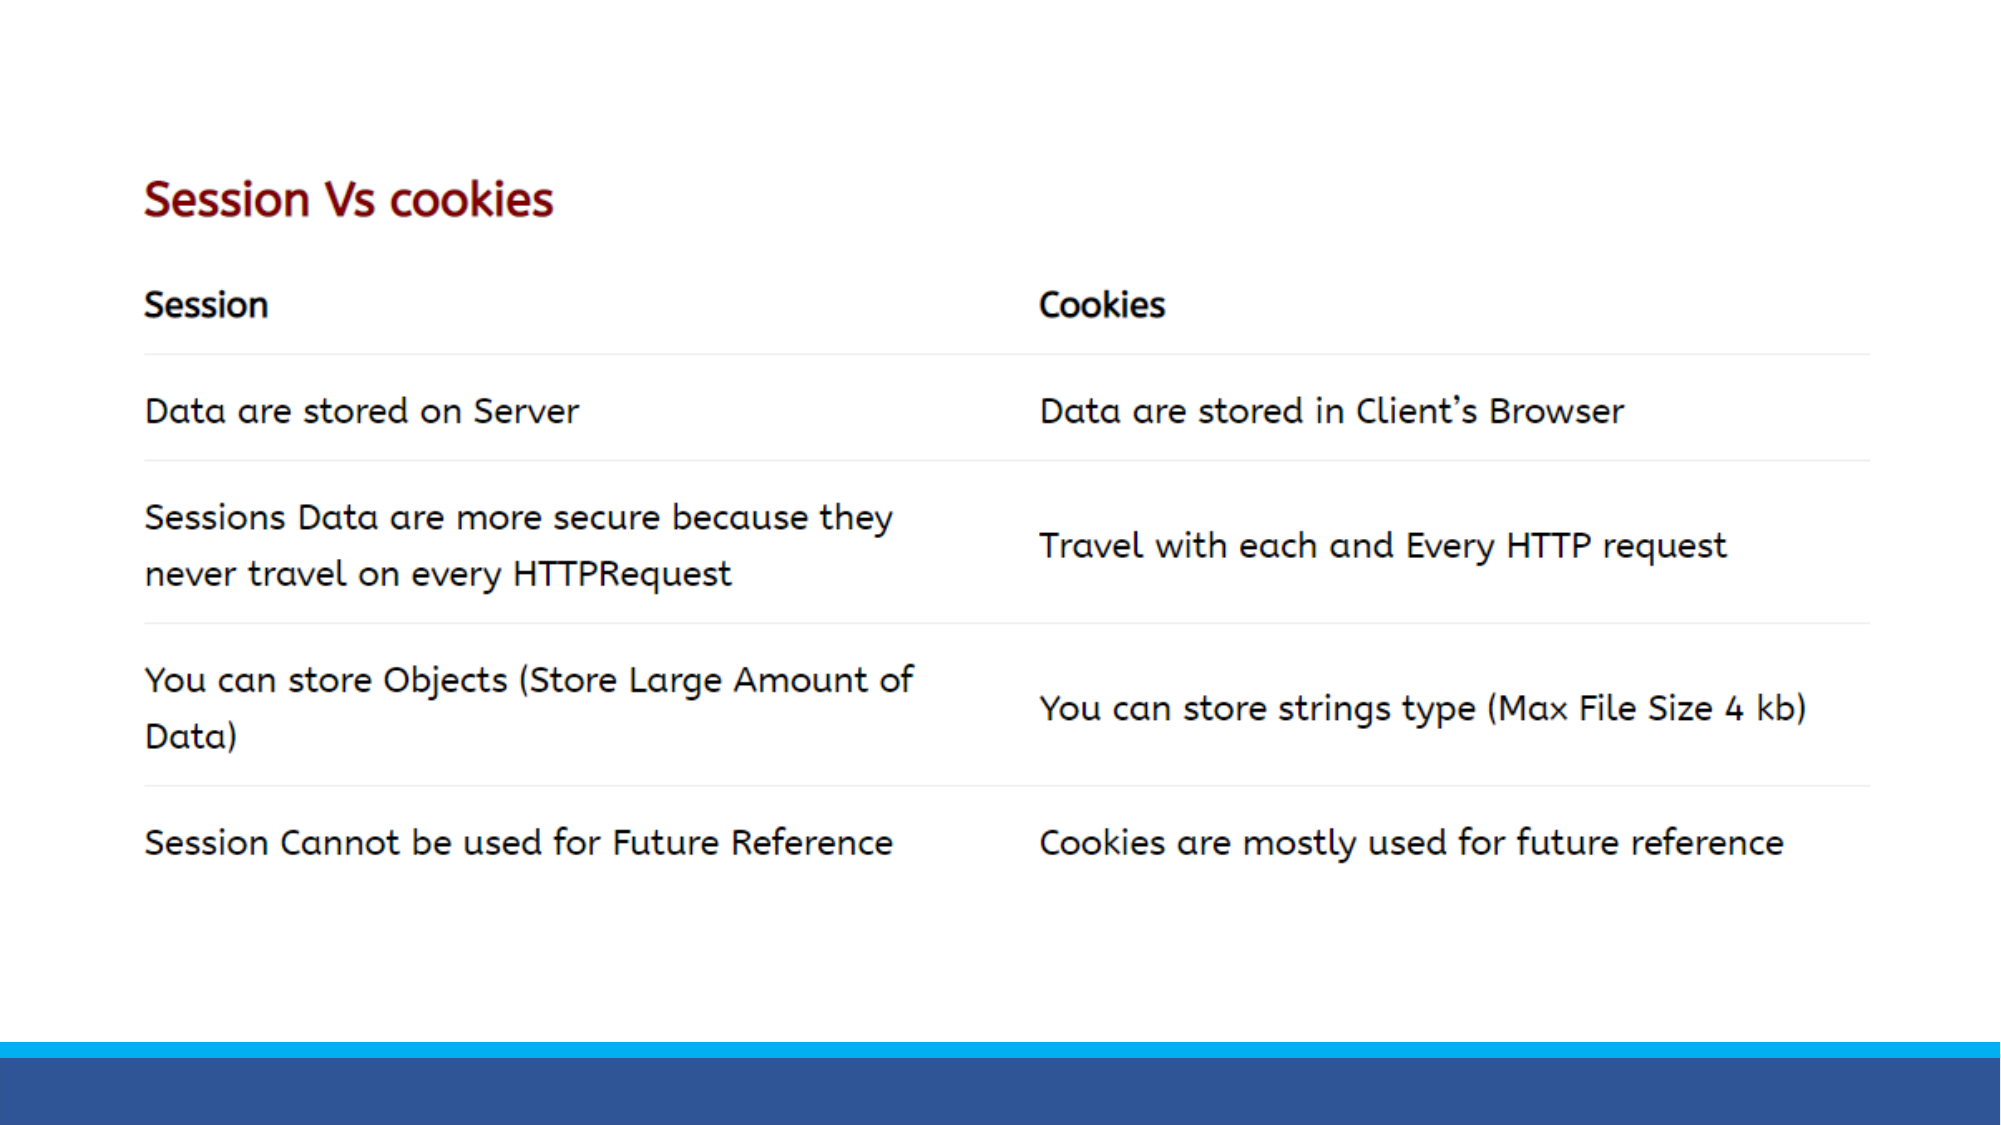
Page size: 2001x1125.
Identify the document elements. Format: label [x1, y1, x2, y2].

picture [114, 158, 1871, 891]
